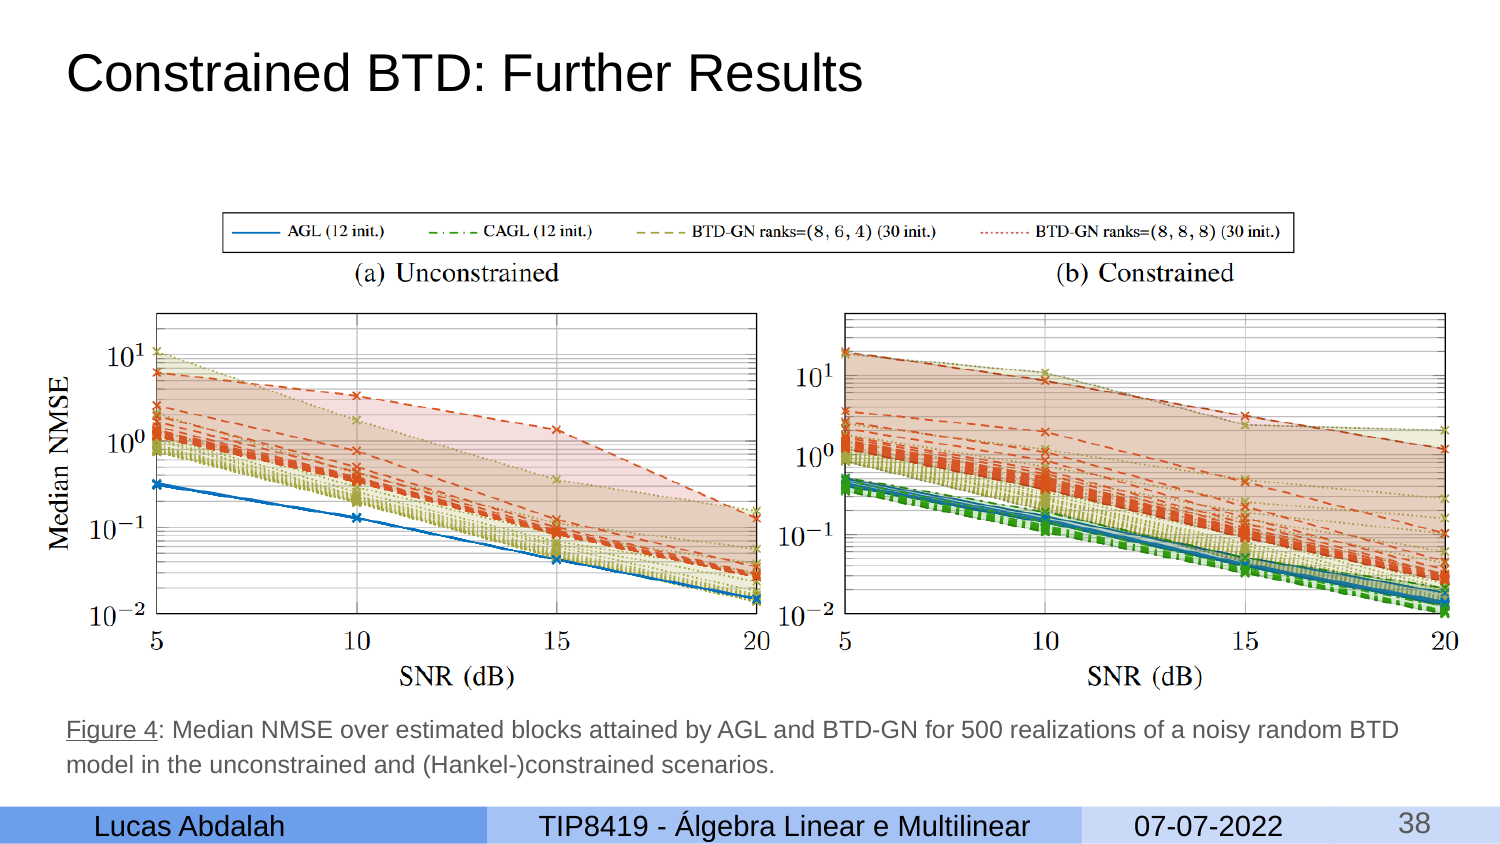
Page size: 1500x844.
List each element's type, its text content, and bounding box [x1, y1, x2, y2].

picture [30, 188, 1470, 695]
list Figure 4: Median NMSE over estimated blocks attained by AGL and BTD-GN for 500 realizations of a noisy random BTD model in the unconstrained and (Hankel-)constrained scenarios. [51, 703, 1449, 794]
title Constrained BTD: Further Results [51, 23, 1449, 117]
slide_number ‹#› [1329, 806, 1500, 844]
